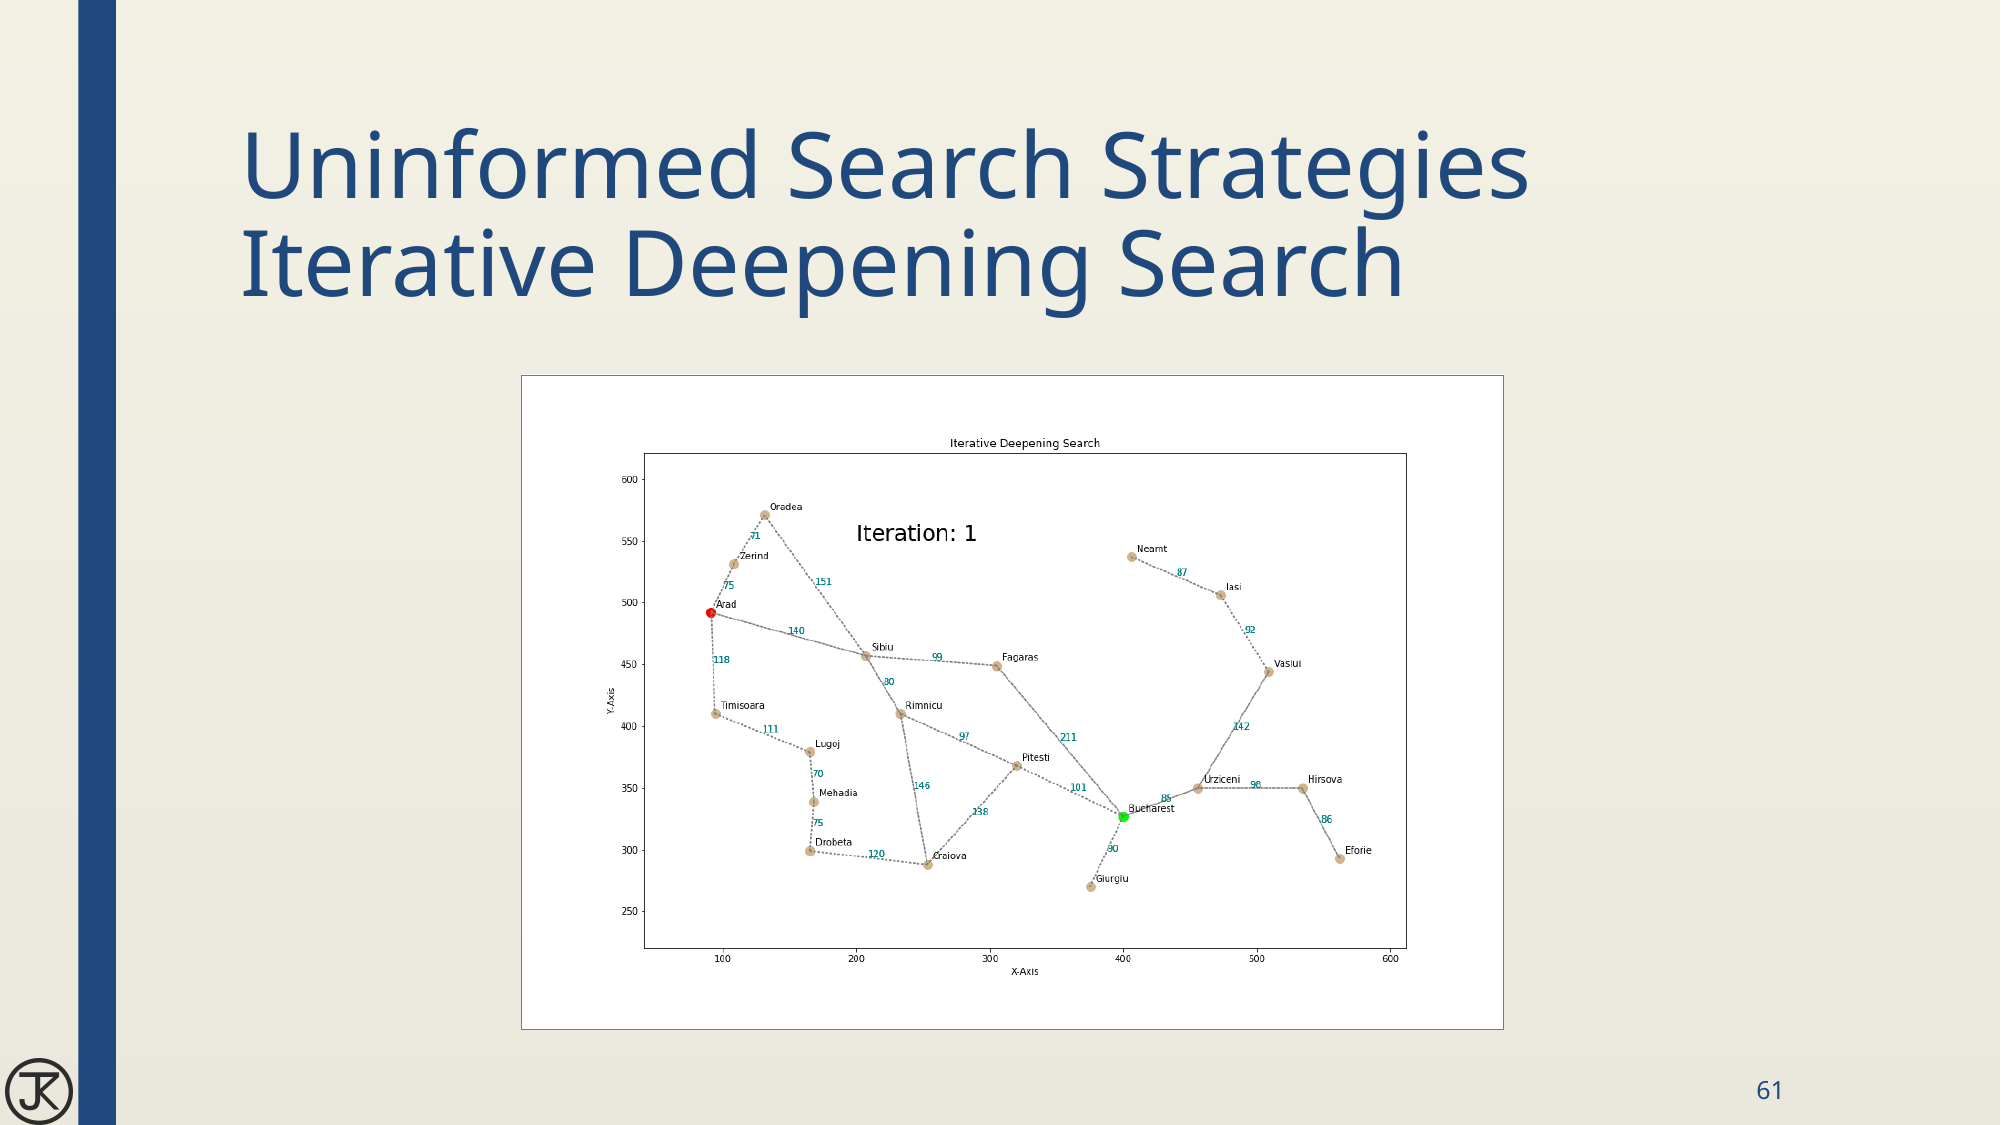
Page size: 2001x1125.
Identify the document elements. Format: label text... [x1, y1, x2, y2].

title Uninformed Search Strategies Iterative Deepening Search [225, 112, 1800, 357]
picture [5, 1058, 73, 1125]
slide_number 61 [1553, 1058, 1800, 1125]
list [521, 374, 1504, 1030]
